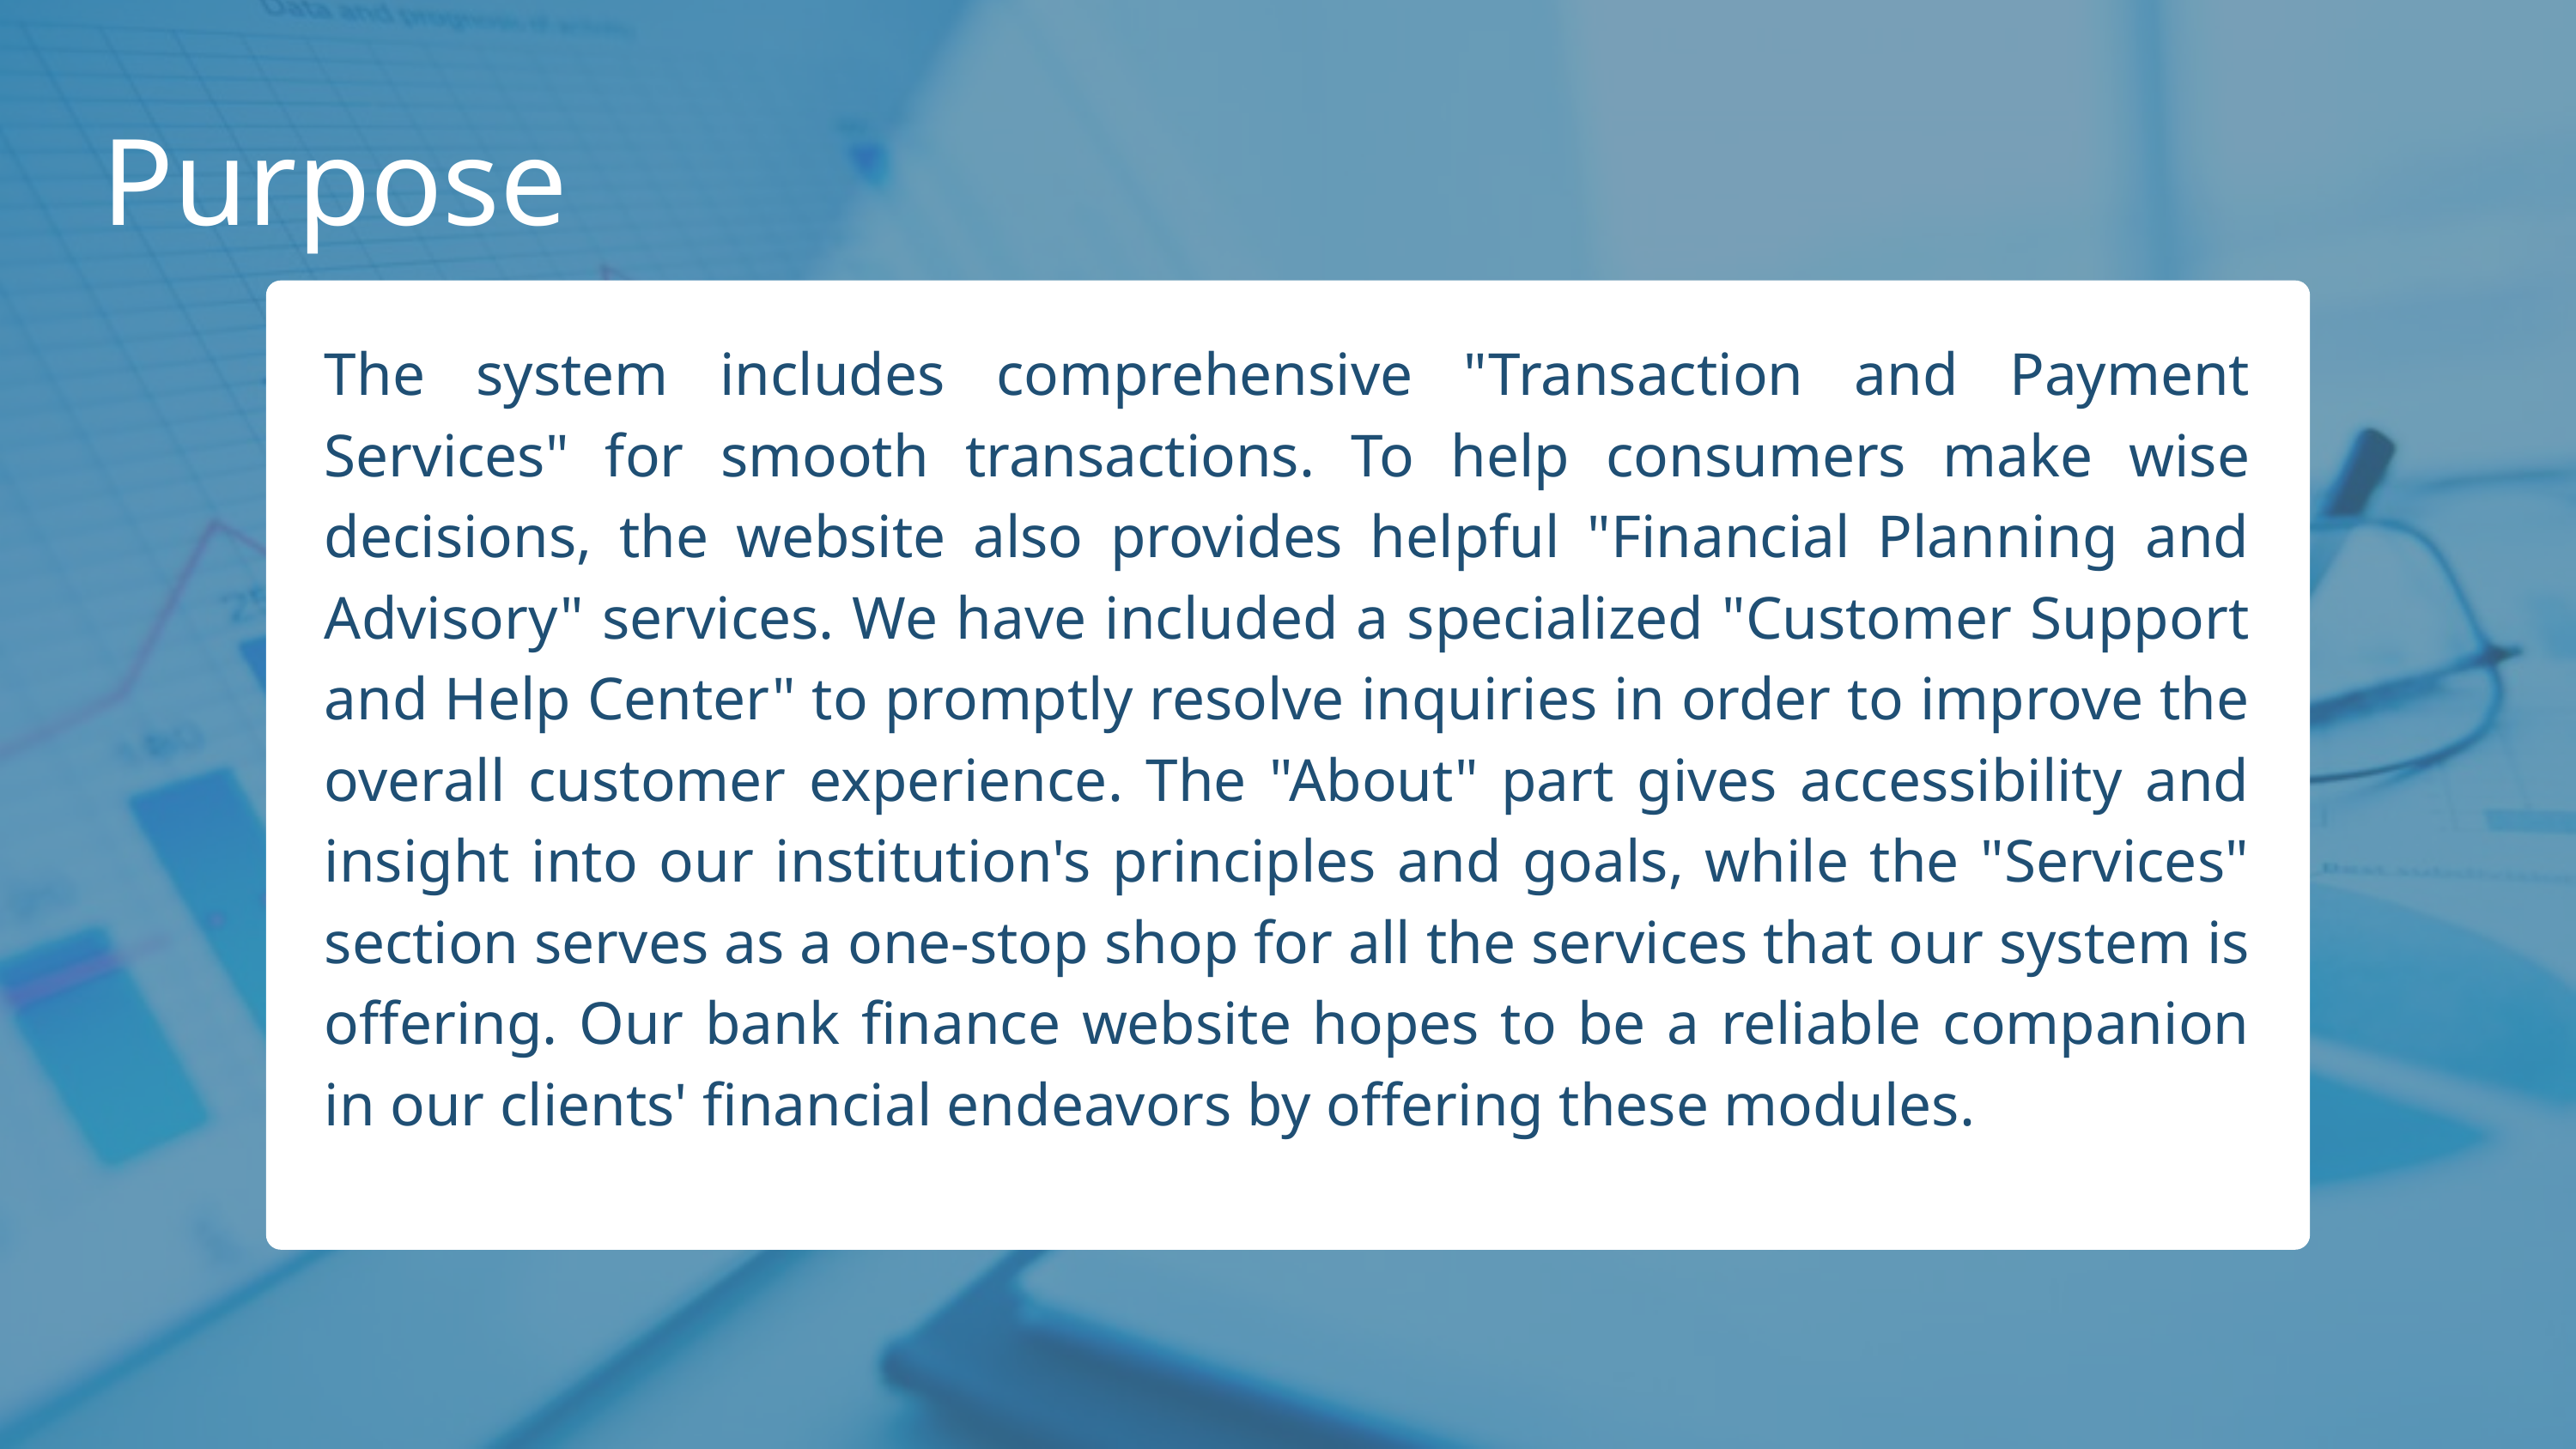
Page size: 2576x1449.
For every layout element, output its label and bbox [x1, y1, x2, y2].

text_box [265, 280, 2311, 1250]
text_box [0, 0, 2576, 1449]
